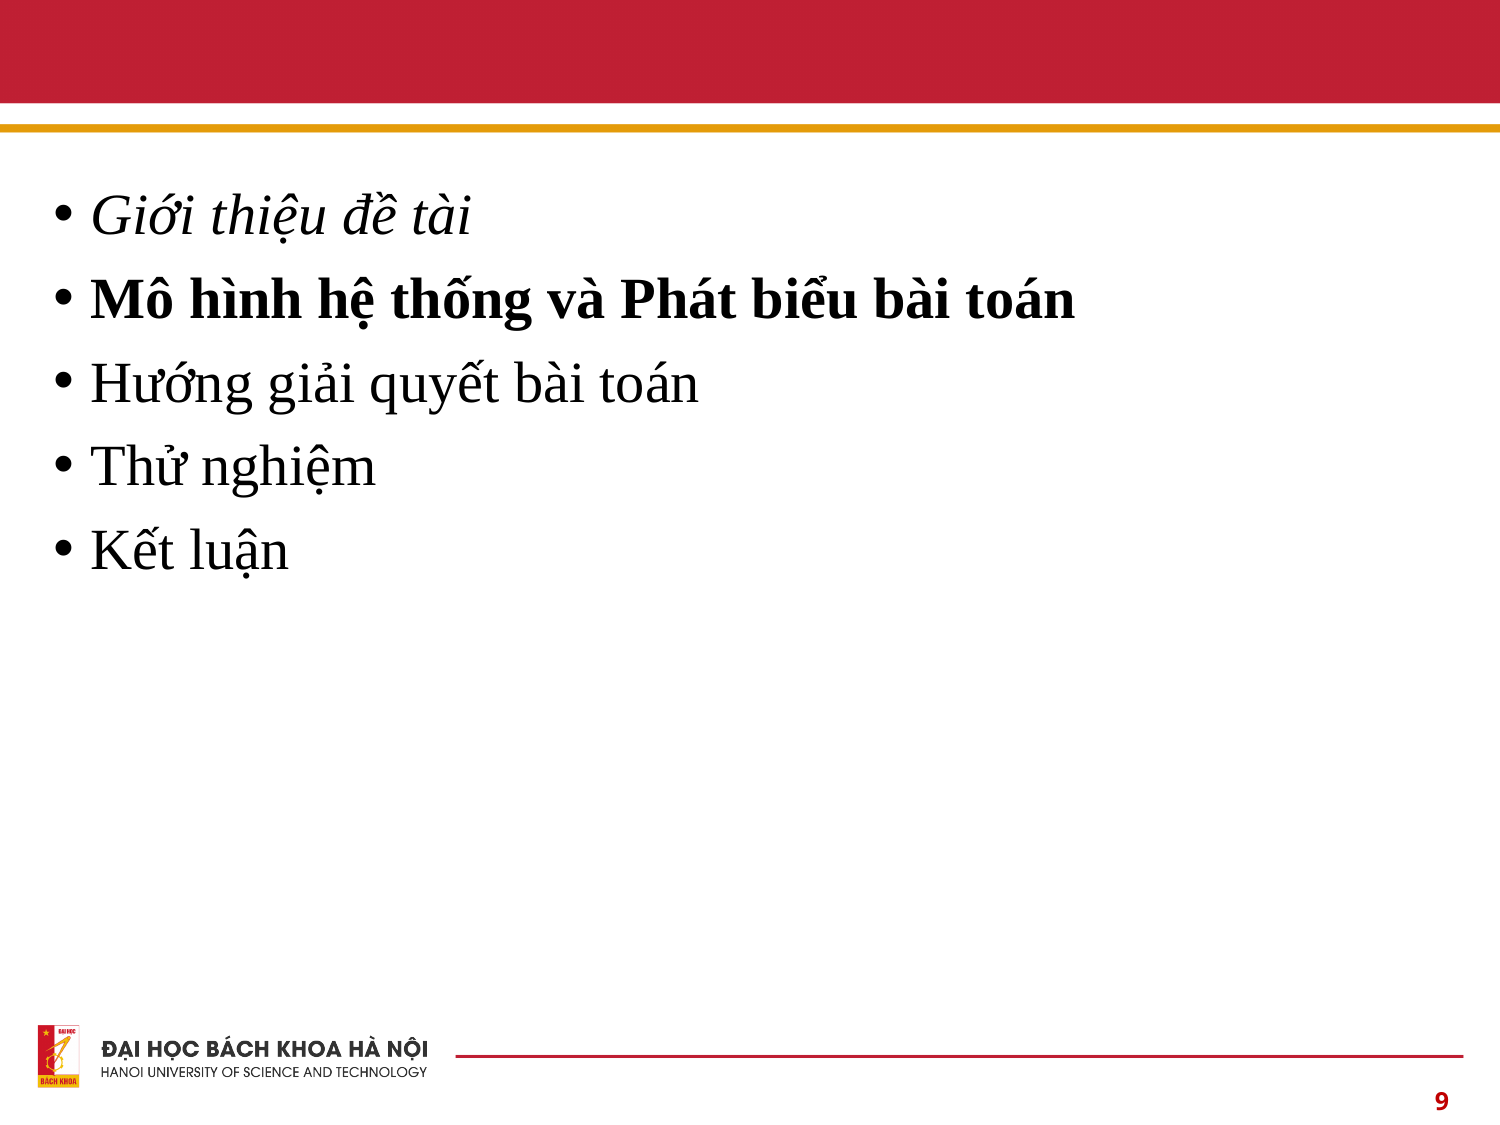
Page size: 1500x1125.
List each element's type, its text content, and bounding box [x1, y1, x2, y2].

picture [0, 0, 1500, 1125]
list Giới thiệu đề tài Mô hình hệ thống và Phát biểu bài toán Hướng giải quyết bài toán Thử nghiệm Kết luận [38, 176, 1462, 1008]
slide_number 9 [1126, 1078, 1464, 1125]
